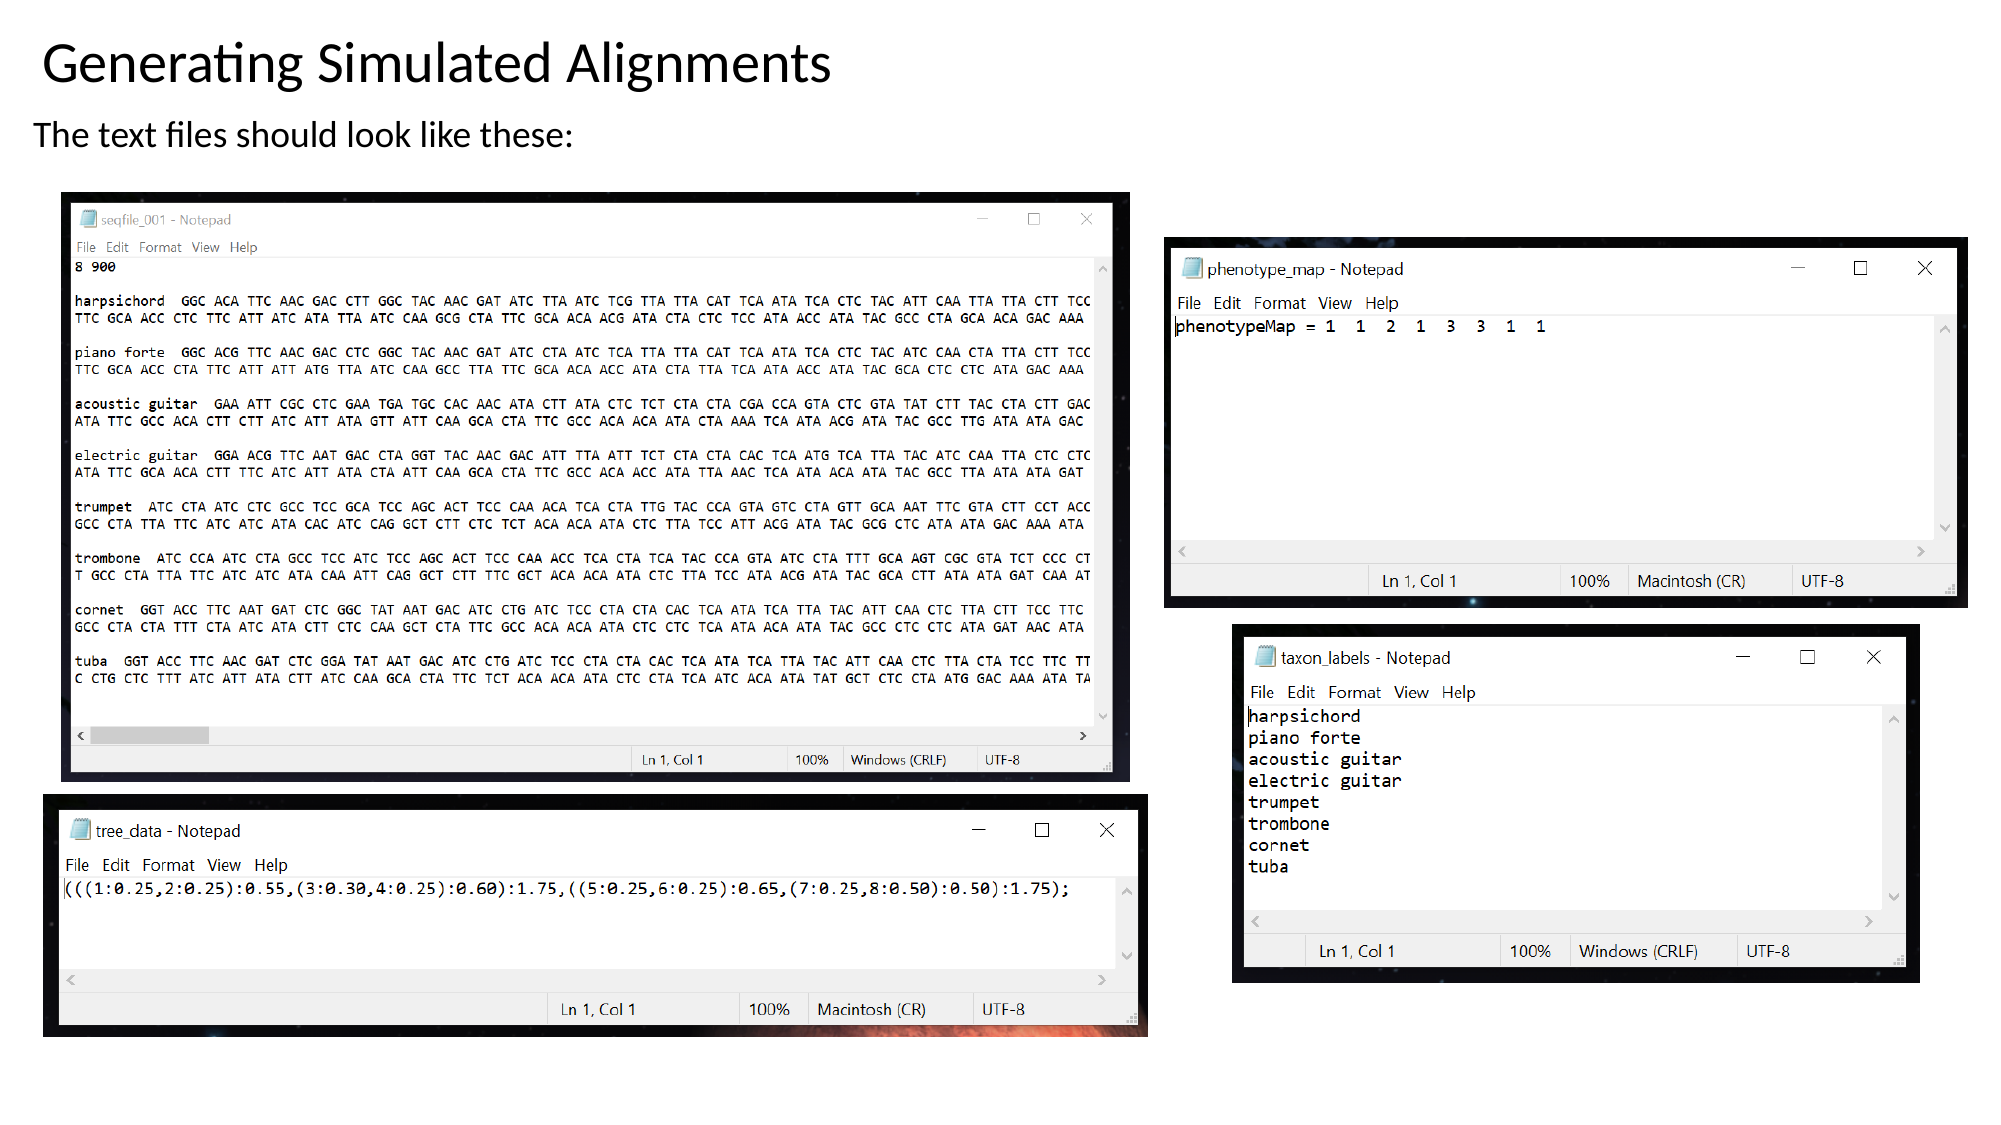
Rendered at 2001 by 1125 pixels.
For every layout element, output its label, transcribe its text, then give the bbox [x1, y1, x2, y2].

picture [43, 794, 1148, 1037]
picture [61, 192, 1130, 782]
text_box The text files should look like these: [18, 102, 1982, 163]
picture [1231, 624, 1920, 983]
picture [1164, 237, 1968, 608]
text_box Generating Simulated Alignments [27, 16, 848, 102]
